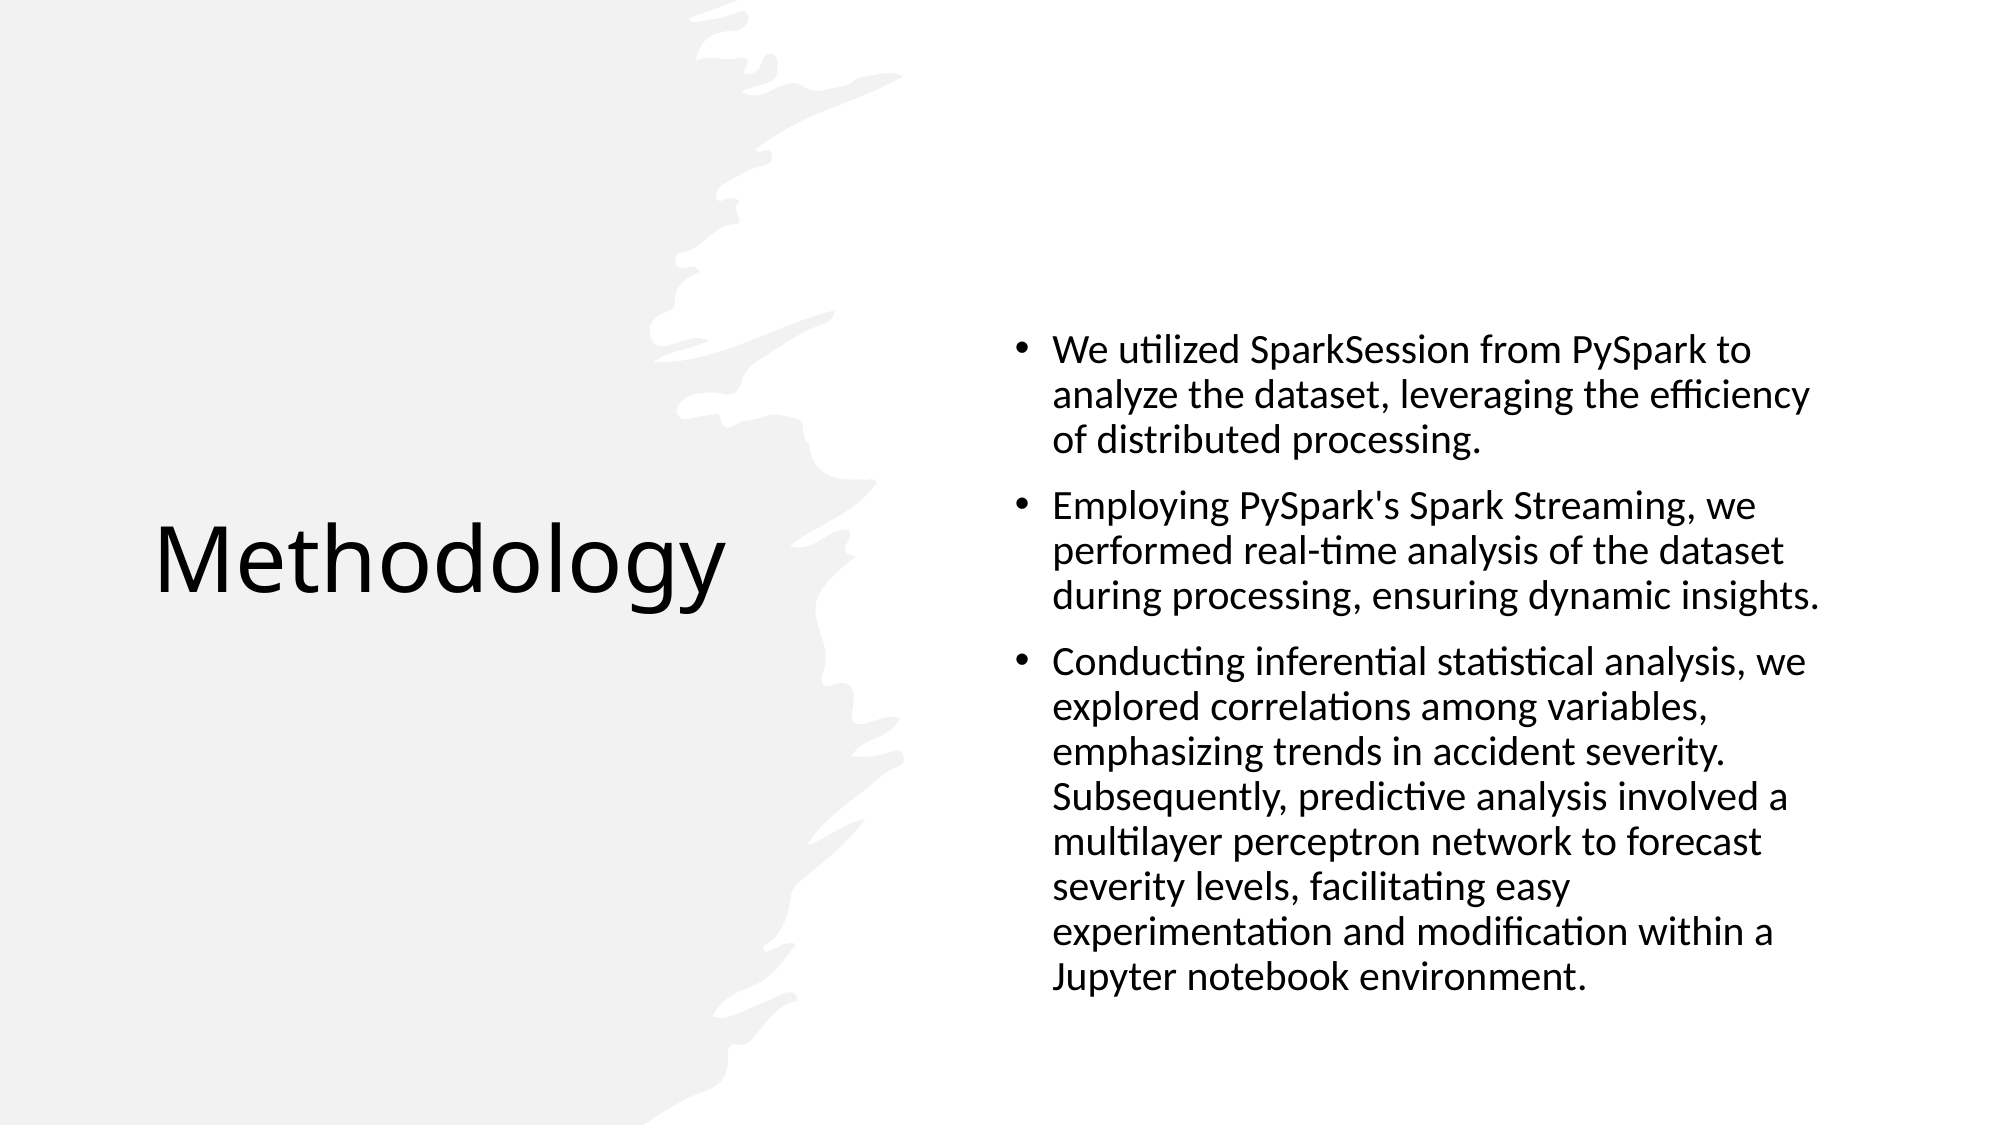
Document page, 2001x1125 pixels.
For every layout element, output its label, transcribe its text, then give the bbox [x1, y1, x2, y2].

text_box [0, 0, 904, 1125]
title Methodology [137, 116, 800, 1008]
list We utilized SparkSession from PySpark to analyze the dataset, leveraging the efficiency of distributed processing. Employing PySpark's Spark Streaming, we performed real-time analysis of the dataset during processing, ensuring dynamic insights. Conducting inferential statistical analysis, we explored correlations among variables, emphasizing trends in accident severity. Subsequently, predictive analysis involved a multilayer perceptron network to forecast severity levels, facilitating easy experimentation and modification within a Jupyter notebook environment. [999, 116, 1863, 1008]
text_box [645, 0, 2000, 1125]
